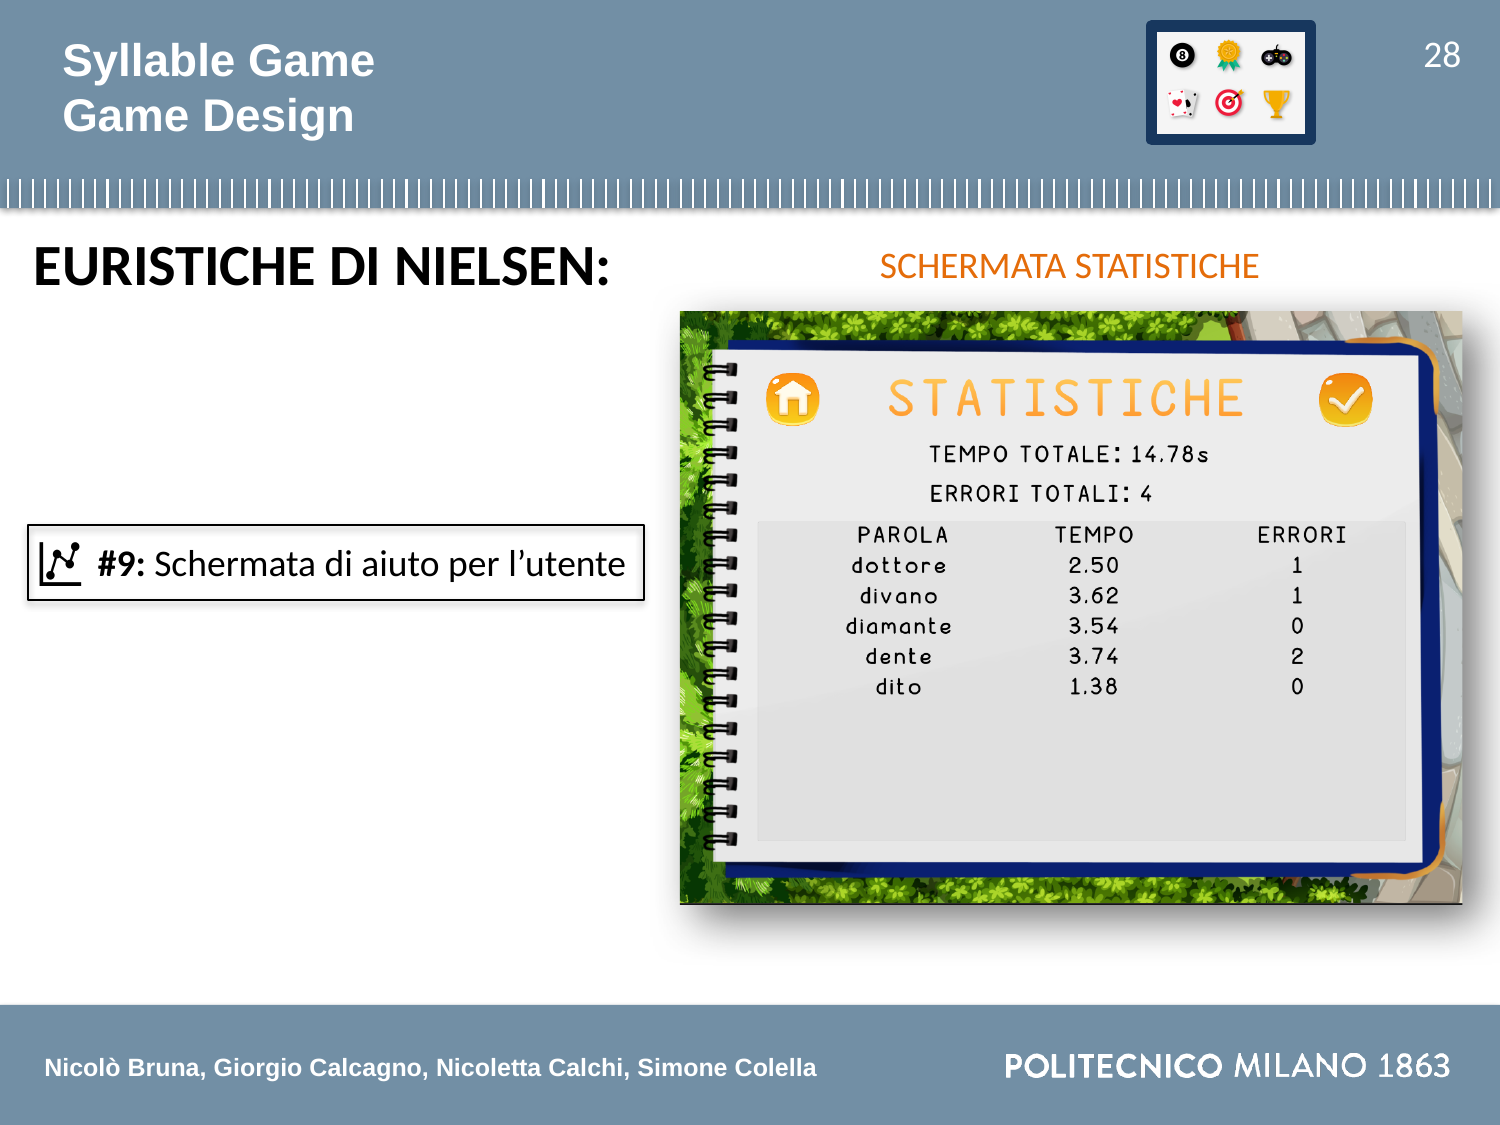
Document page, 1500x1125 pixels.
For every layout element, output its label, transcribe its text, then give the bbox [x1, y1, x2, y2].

text_box EURISTICHE DI NIELSEN: [19, 219, 654, 305]
text_box Syllable Game Game Design [47, 22, 1455, 161]
picture [679, 311, 1463, 905]
text_box SCHERMATA STATISTICHE [848, 233, 1291, 293]
text_box 28 [1408, 22, 1497, 83]
picture [1157, 31, 1305, 135]
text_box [28, 524, 645, 601]
picture [999, 1041, 1456, 1089]
